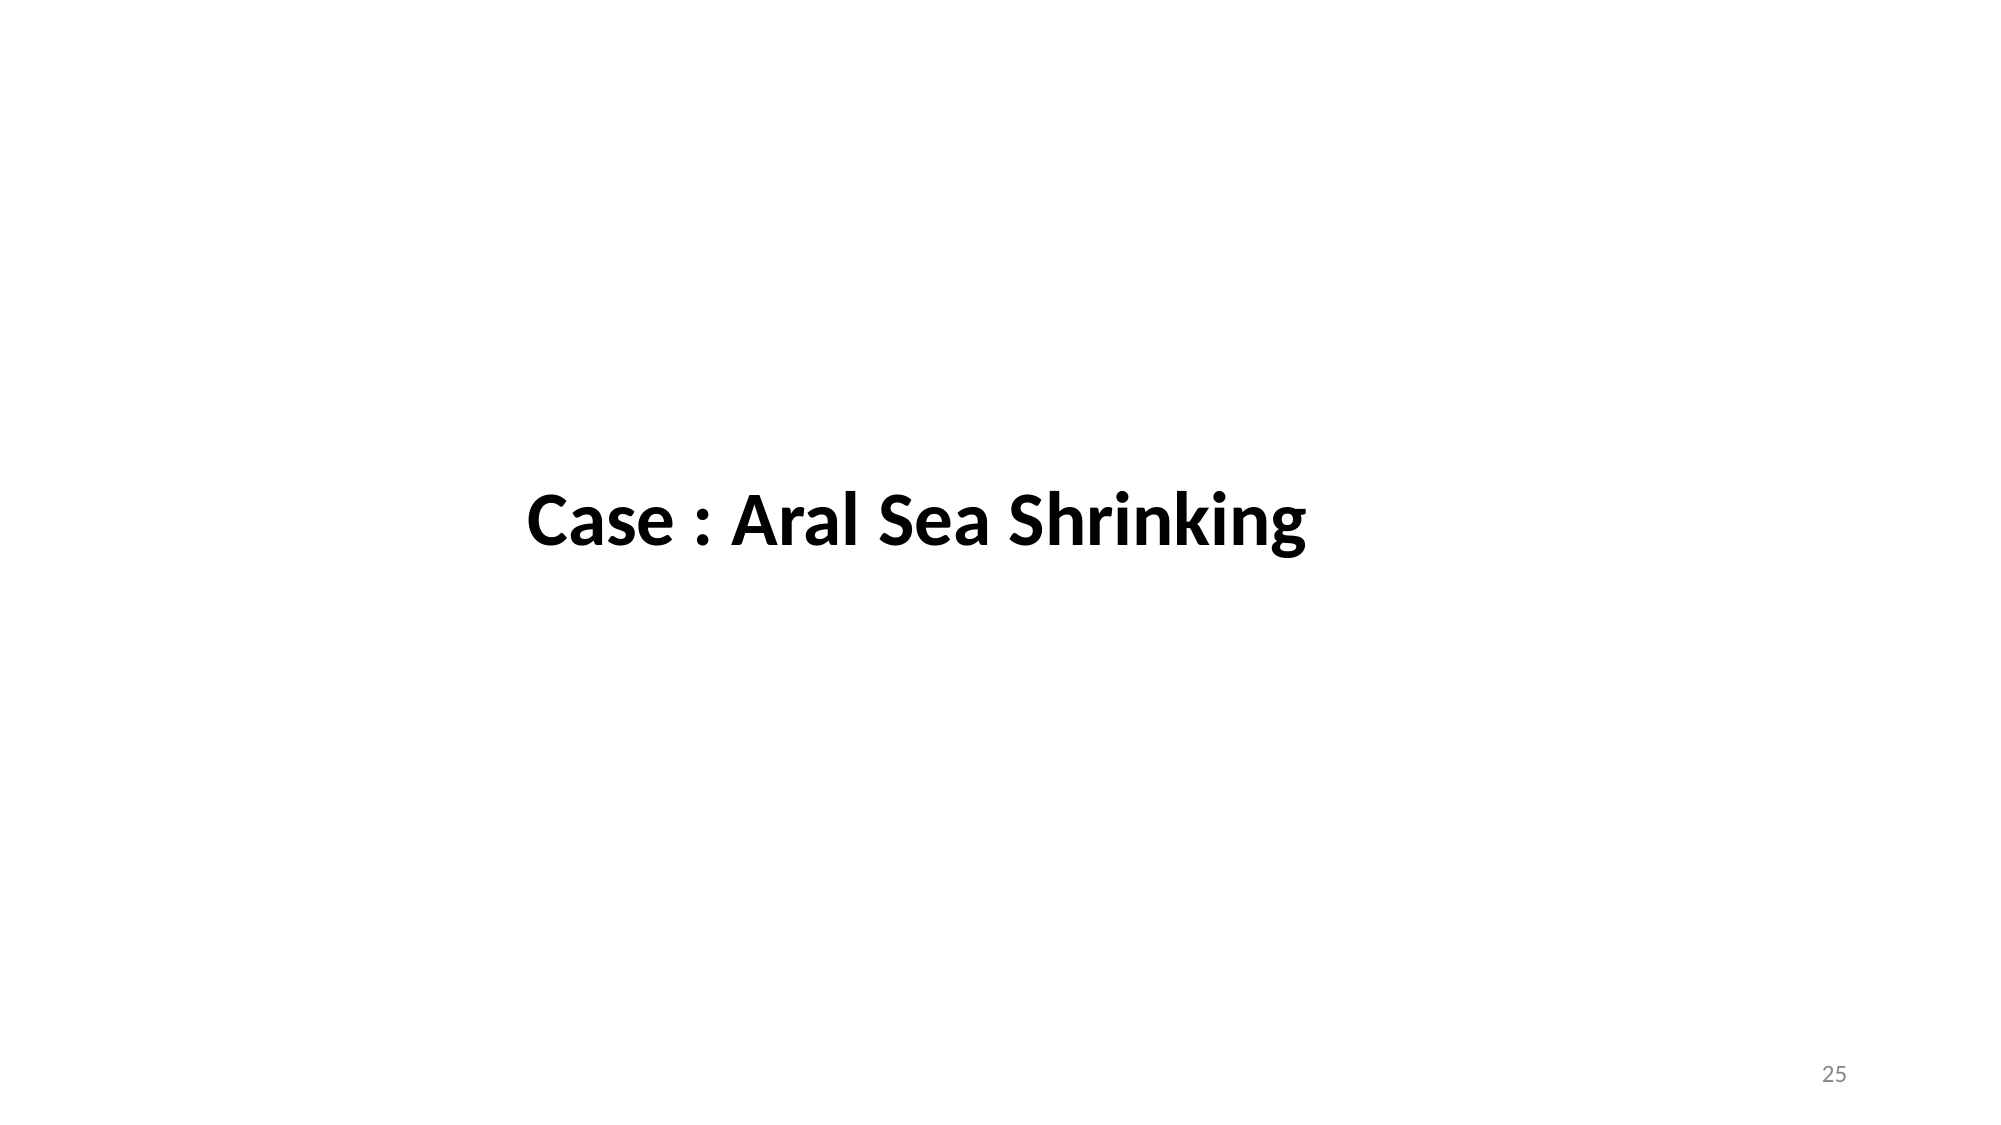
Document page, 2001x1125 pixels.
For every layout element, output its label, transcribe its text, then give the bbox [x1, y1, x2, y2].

list Case : Aral Sea Shrinking [137, 471, 1863, 701]
slide_number ‹#› [1412, 1042, 1863, 1103]
